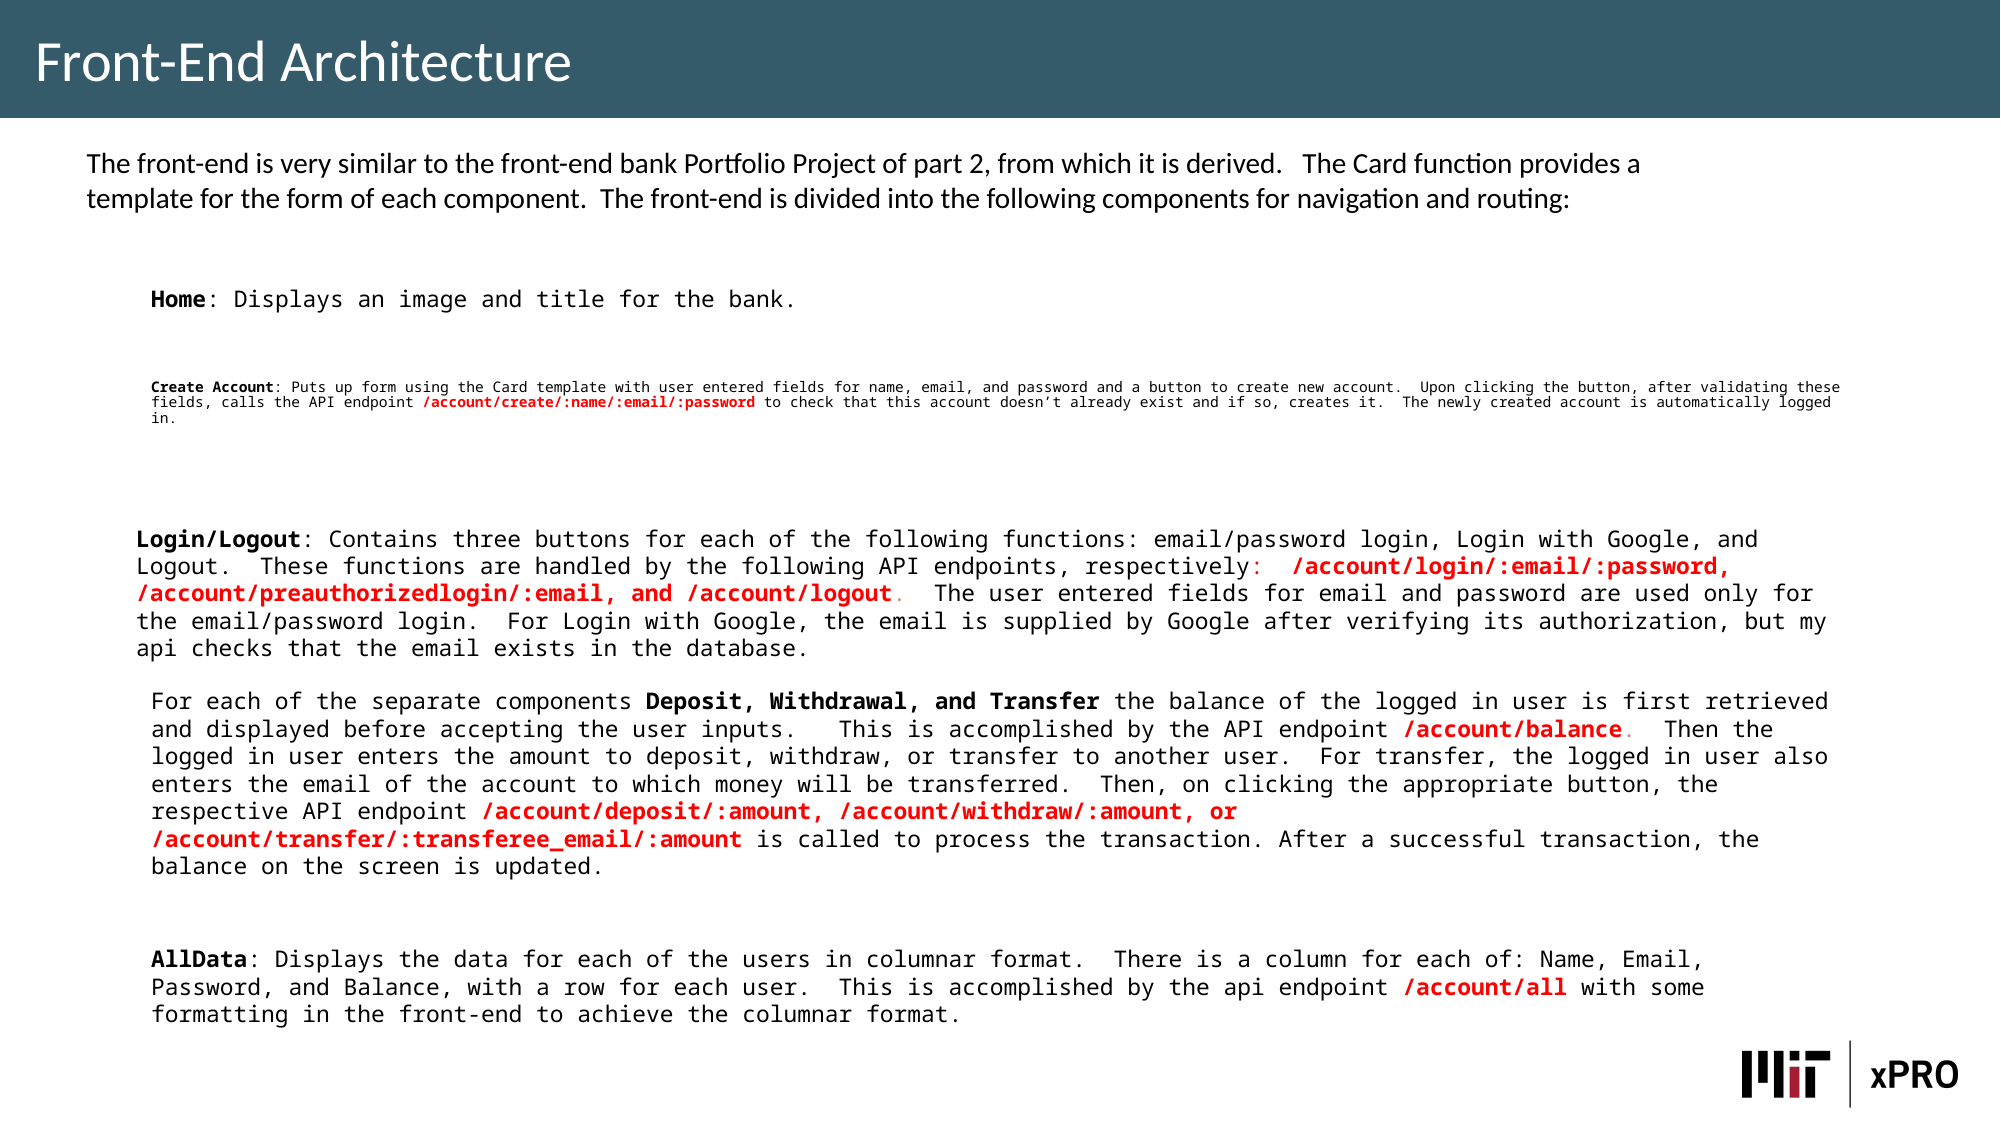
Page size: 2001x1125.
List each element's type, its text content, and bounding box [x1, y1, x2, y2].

picture [1742, 1040, 1958, 1108]
text_box For each of the separate components Deposit, Withdrawal, and Transfer the balance of the logged in user is first retrieved and displayed before accepting the user inputs. This is accomplished by the API endpoint /account/balance. Then the logged in user enters the amount to deposit, withdraw, or transfer to another user. For transfer, the logged in user also enters the email of the account to which money will be transferred. Then, on clicking the appropriate button, the respective API endpoint /account/deposit/:amount, /account/withdraw/:amount, or /account/transfer/:transferee_email/:amount is called to process the transaction. After a successful transaction, the balance on the screen is updated. [136, 679, 1844, 887]
text_box AllData: Displays the data for each of the users in columnar format. There is a column for each of: Name, Email, Password, and Balance, with a row for each user. This is accomplished by the api endpoint /account/all with some formatting in the front-end to achieve the columnar format. [136, 937, 1833, 1062]
text_box Create Account: Puts up form using the Card template with user entered fields for name, email, and password and a button to create new account. Upon clicking the button, after validating these fields, calls the API endpoint /account/create/:name/:email/:password to check that this account doesn’t already exist and if so, creates it. The newly created account is automatically logged in. [136, 372, 1862, 435]
picture [0, 0, 2000, 118]
text_box Home: Displays an image and title for the bank. [136, 280, 1862, 372]
text_box The front-end is very similar to the front-end bank Portfolio Project of part 2, from which it is derived. The Card function provides a template for the form of each component. The front-end is divided into the following components for navigation and routing: [71, 136, 1721, 222]
text_box Login/Logout: Contains three buttons for each of the following functions: email/password login, Login with Google, and Logout. These functions are handled by the following API endpoints, respectively: /account/login/:email/:password, /account/preauthorizedlogin/:email, and /account/logout. The user entered fields for email and password are used only for the email/password login. For Login with Google, the email is supplied by Google after verifying its authorization, but my api checks that the email exists in the database. [121, 516, 1881, 669]
text_box Front-End Architecture [20, 15, 1925, 101]
